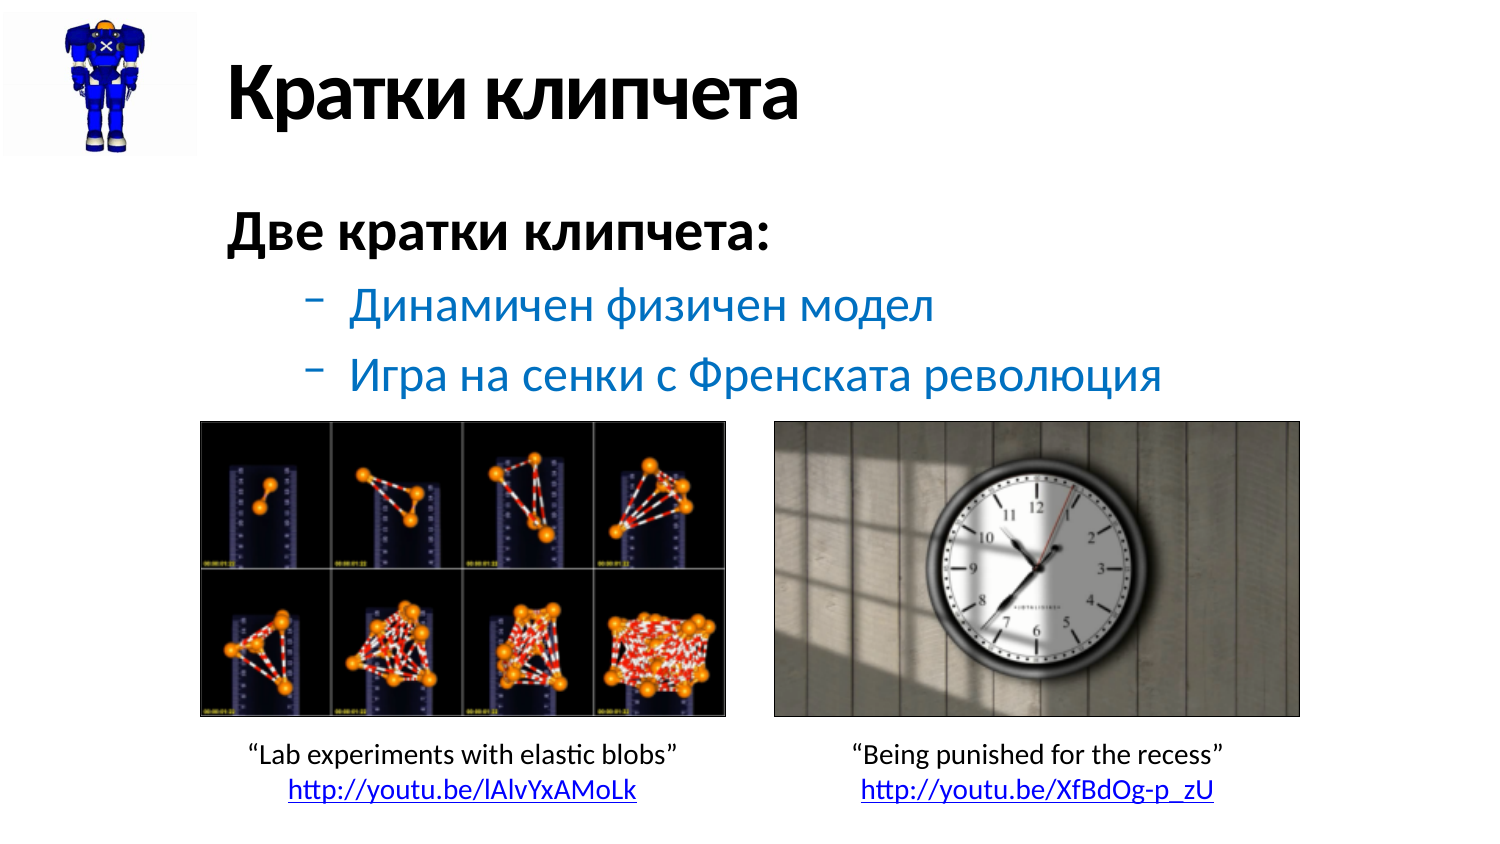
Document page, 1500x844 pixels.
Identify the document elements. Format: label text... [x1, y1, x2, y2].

picture [3, 12, 197, 156]
title Кратки клипчета [212, 21, 1500, 150]
list Две кратки клипчета: Динамичен физичен модел Игра на сенки с Френската революция [212, 184, 1500, 797]
picture [774, 421, 1301, 718]
picture [199, 421, 726, 718]
text_box “Being punished for the recess” http://youtu.be/XfBdOg-p_zU [774, 728, 1300, 813]
text_box “Lab experiments with elastic blobs” http://youtu.be/lAlvYxAMoLk [199, 728, 725, 813]
